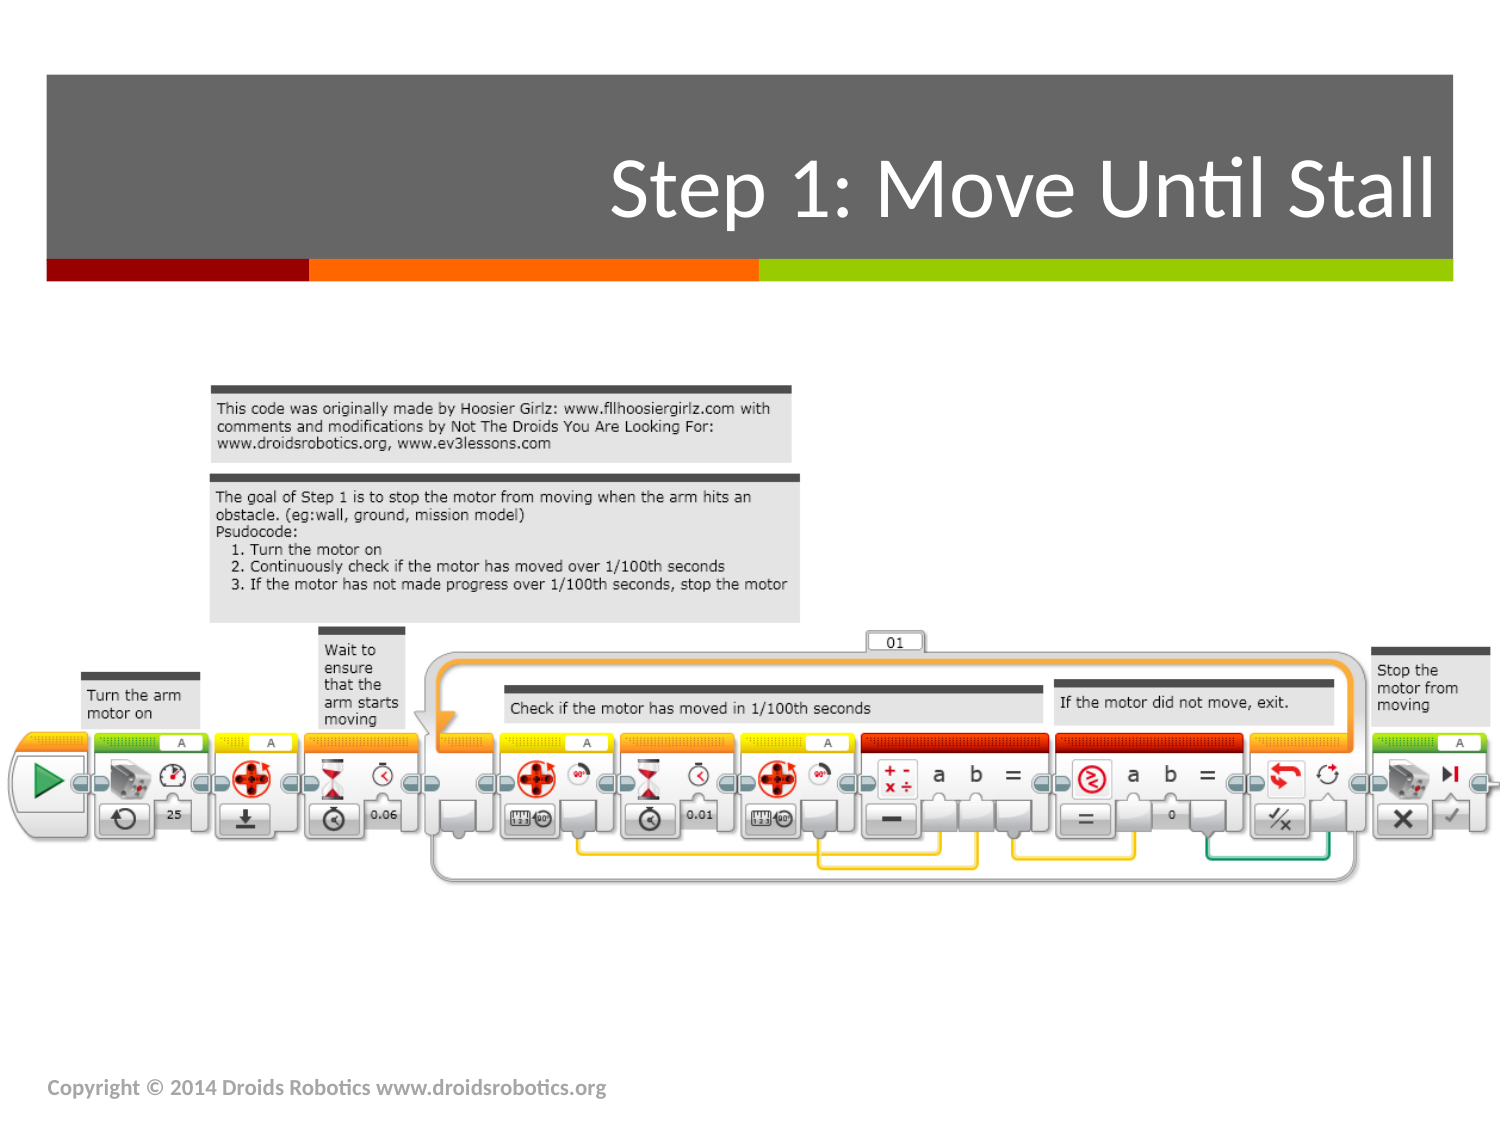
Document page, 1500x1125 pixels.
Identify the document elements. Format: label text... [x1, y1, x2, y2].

picture [0, 370, 1500, 893]
footer Copyright © 2014 Droids Robotics www.droidsrobotics.org [32, 1055, 1038, 1116]
title Step 1: Move Until Stall [46, 103, 1454, 263]
